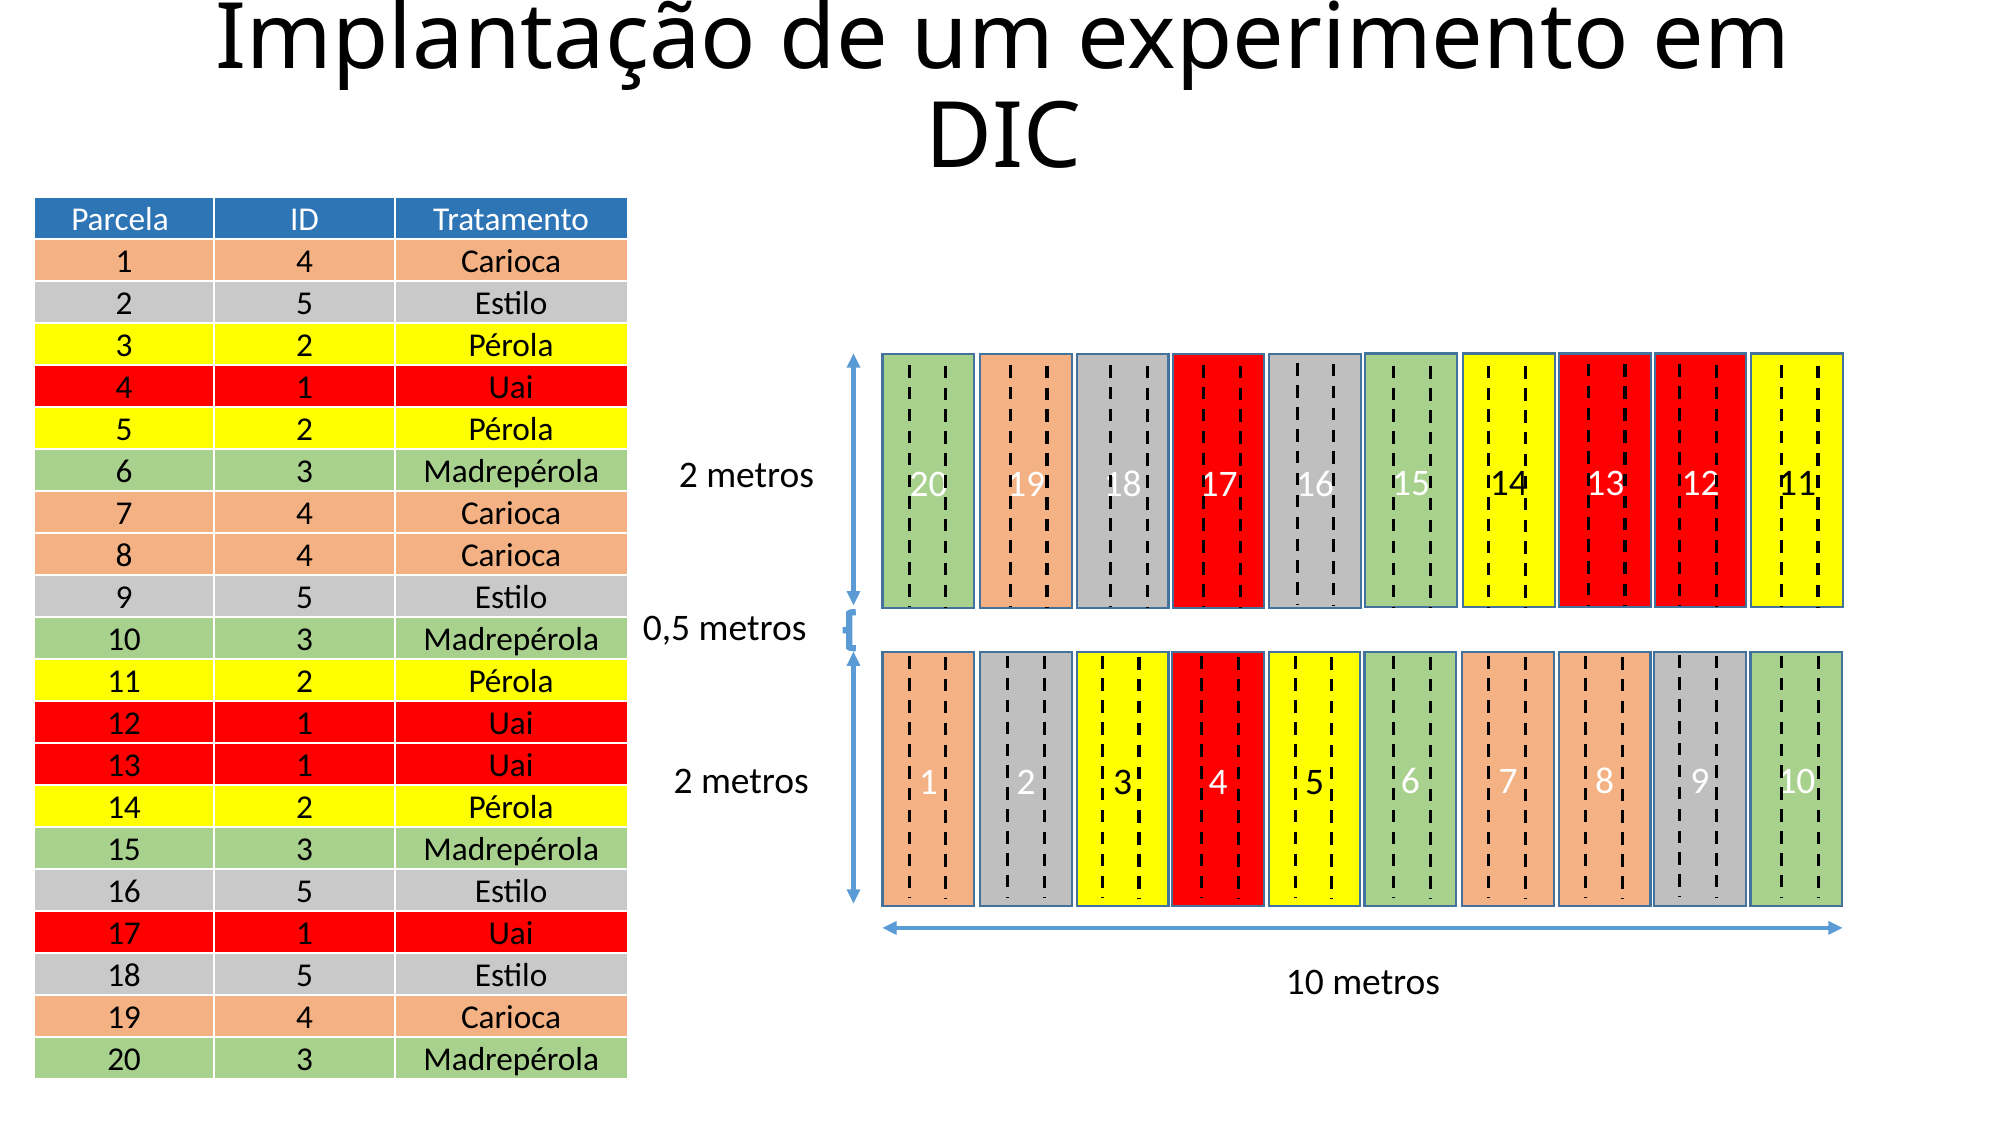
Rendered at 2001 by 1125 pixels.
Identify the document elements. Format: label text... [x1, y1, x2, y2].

text_box 17 [1172, 353, 1265, 609]
table_cell 10 [35, 618, 213, 658]
table_cell 5 [215, 576, 394, 616]
table_cell Estilo [396, 954, 627, 994]
text_box 13 [1558, 352, 1652, 608]
text_box 16 [1268, 353, 1362, 609]
table_cell Pérola [396, 786, 627, 826]
table_cell 14 [35, 786, 213, 826]
table_cell Pérola [396, 660, 627, 700]
text_box 2 [979, 651, 1073, 907]
table_cell Estilo [396, 576, 627, 616]
text_box 3 [1076, 651, 1170, 907]
table_cell Carioca [396, 996, 627, 1036]
table_cell 12 [35, 702, 213, 742]
text_box 8 [1558, 651, 1652, 907]
table_cell 1 [215, 744, 394, 784]
table_cell 2 [215, 660, 394, 700]
table_cell Carioca [396, 492, 627, 532]
table_cell 1 [35, 240, 213, 280]
table_cell Madrepérola [396, 828, 627, 868]
text_box 20 [881, 353, 975, 609]
table_cell 5 [215, 870, 394, 910]
table_cell 5 [215, 954, 394, 994]
text_box 6 [1363, 651, 1457, 907]
table_cell Carioca [396, 534, 627, 574]
table_cell 7 [35, 492, 213, 532]
table_cell 4 [35, 366, 213, 406]
table_cell Madrepérola [396, 1038, 627, 1078]
table_cell 19 [35, 996, 213, 1036]
text_box 2 metros [663, 442, 830, 503]
table_cell Uai [396, 366, 627, 406]
table_cell 17 [35, 912, 213, 952]
text_box 2 metros [658, 748, 824, 809]
table_cell 4 [215, 240, 394, 280]
table_cell 2 [215, 324, 394, 364]
text_box 10 [1749, 651, 1843, 907]
table_cell Carioca [396, 240, 627, 280]
text_box 18 [1076, 353, 1170, 609]
text_box [842, 611, 856, 649]
text_box 4 [1171, 651, 1265, 907]
table_cell 18 [35, 954, 213, 994]
table_cell 3 [215, 450, 394, 490]
text_box 12 [1654, 352, 1747, 608]
text_box 10 metros [1271, 949, 1456, 1010]
text_box 19 [979, 353, 1073, 609]
table_cell Madrepérola [396, 450, 627, 490]
text_box 15 [1364, 352, 1458, 608]
table_header ID [215, 198, 394, 238]
table_cell Uai [396, 744, 627, 784]
table_cell 9 [35, 576, 213, 616]
table_cell 6 [35, 450, 213, 490]
table_cell 2 [35, 282, 213, 322]
table_cell 3 [215, 1038, 394, 1078]
table_cell Pérola [396, 324, 627, 364]
table_cell 20 [35, 1038, 213, 1078]
text_box 5 [1268, 651, 1361, 907]
table_cell 11 [35, 660, 213, 700]
table_cell 3 [215, 828, 394, 868]
table_cell 3 [215, 618, 394, 658]
table_cell 1 [215, 366, 394, 406]
table_cell Uai [396, 702, 627, 742]
table_cell Estilo [396, 870, 627, 910]
text_box 7 [1461, 651, 1555, 907]
table_cell 13 [35, 744, 213, 784]
table_cell 1 [215, 702, 394, 742]
table_cell Uai [396, 912, 627, 952]
text_box 11 [1750, 352, 1844, 608]
table_cell 5 [215, 282, 394, 322]
table_cell 4 [215, 534, 394, 574]
table_cell Pérola [396, 408, 627, 448]
table_cell Estilo [396, 282, 627, 322]
text_box 0,5 metros [628, 595, 822, 656]
table_cell Madrepérola [396, 618, 627, 658]
table_cell 8 [35, 534, 213, 574]
table_cell 2 [215, 786, 394, 826]
table_cell 2 [215, 408, 394, 448]
table_header Parcela [35, 198, 213, 238]
table_cell 15 [35, 828, 213, 868]
text_box 9 [1653, 651, 1747, 907]
text_box 14 [1462, 352, 1556, 608]
table_cell 4 [215, 996, 394, 1036]
table_cell 1 [215, 912, 394, 952]
table_cell 16 [35, 870, 213, 910]
table_cell 4 [215, 492, 394, 532]
text_box 1 [881, 651, 975, 907]
table_header Tratamento [396, 198, 627, 238]
table_cell 5 [35, 408, 213, 448]
table_cell 3 [35, 324, 213, 364]
title Implantação de um experimento em DIC [140, 0, 1866, 198]
